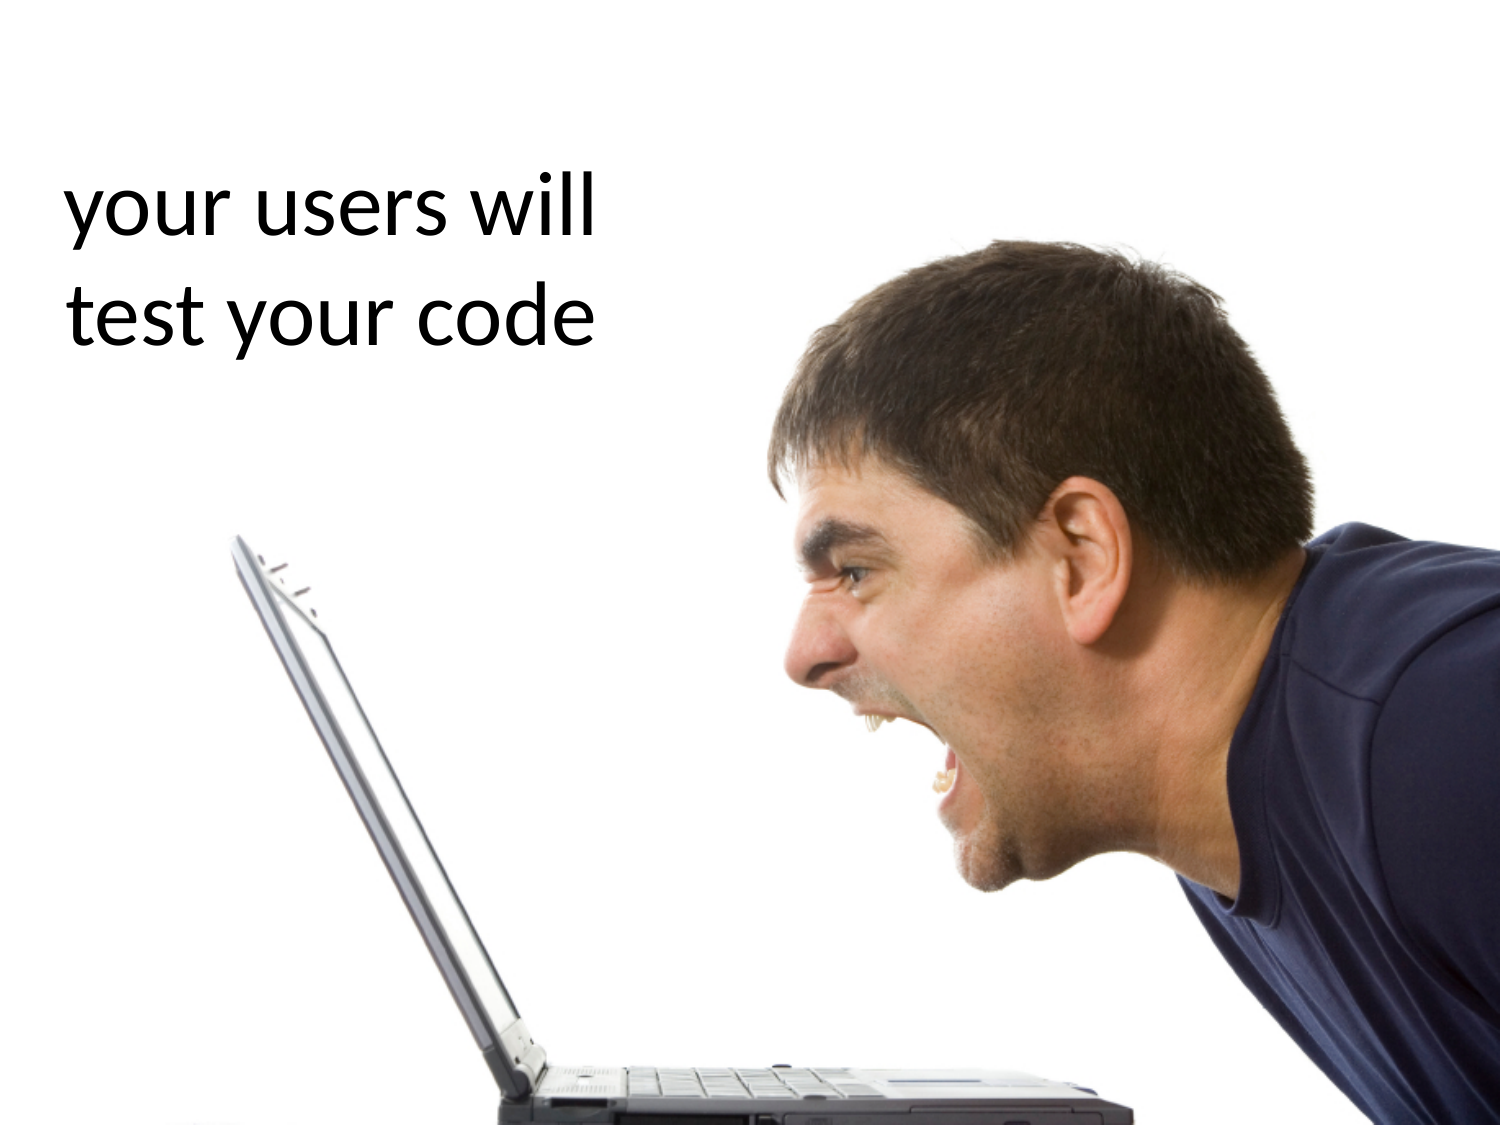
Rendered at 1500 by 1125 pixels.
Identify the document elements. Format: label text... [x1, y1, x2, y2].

title your users will test your code [12, 95, 650, 413]
picture [112, 201, 1500, 1125]
